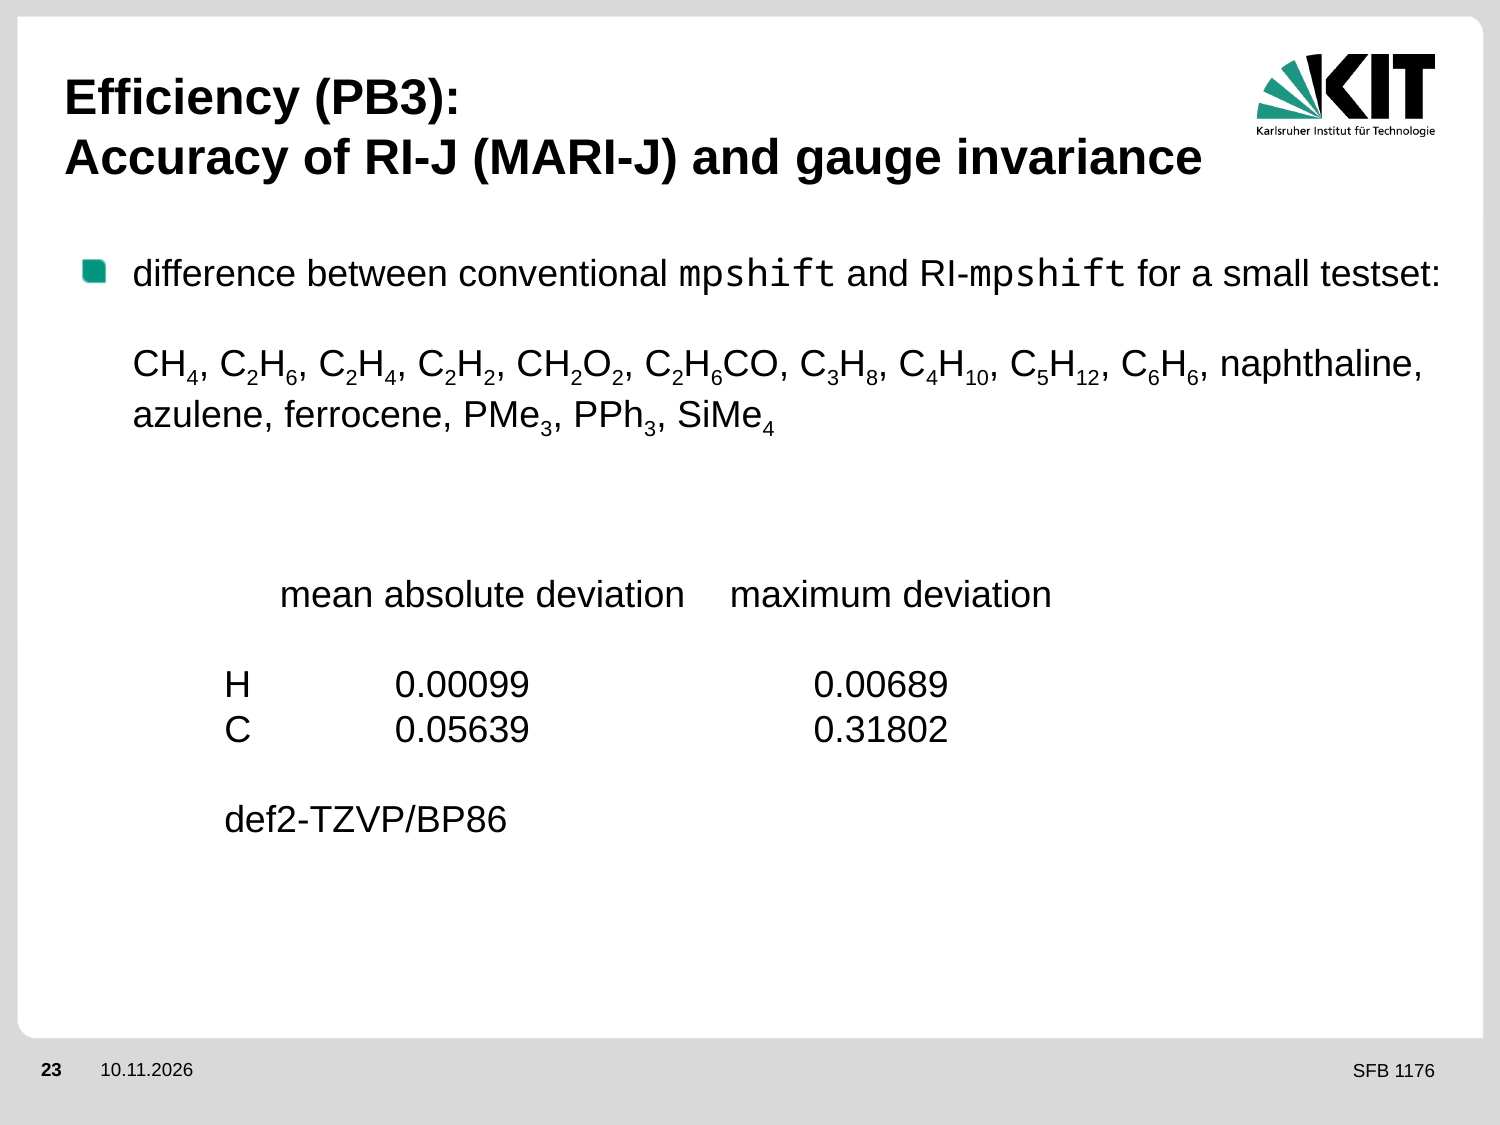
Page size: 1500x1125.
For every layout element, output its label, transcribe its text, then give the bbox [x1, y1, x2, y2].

picture [0, 0, 1500, 1125]
title Efficiency (PB3): Accuracy of RI-J (MARI-J) and gauge invariance [64, 92, 1420, 185]
text_box mean absolute deviation maximum deviation H 0.00099 0.00689 C 0.05639 0.31802 def2-TZVP/BP86 [115, 562, 1309, 848]
text_box difference between conventional mpshift and RI-mpshift for a small testset: CH4, C2H6, C2H4, C2H2, CH2O2, C2H6CO, C3H8, C4H10, C5H12, C6H6, naphthaline, azulene, ferrocene, PMe3, PPh3, SiMe4 [81, 196, 1452, 398]
